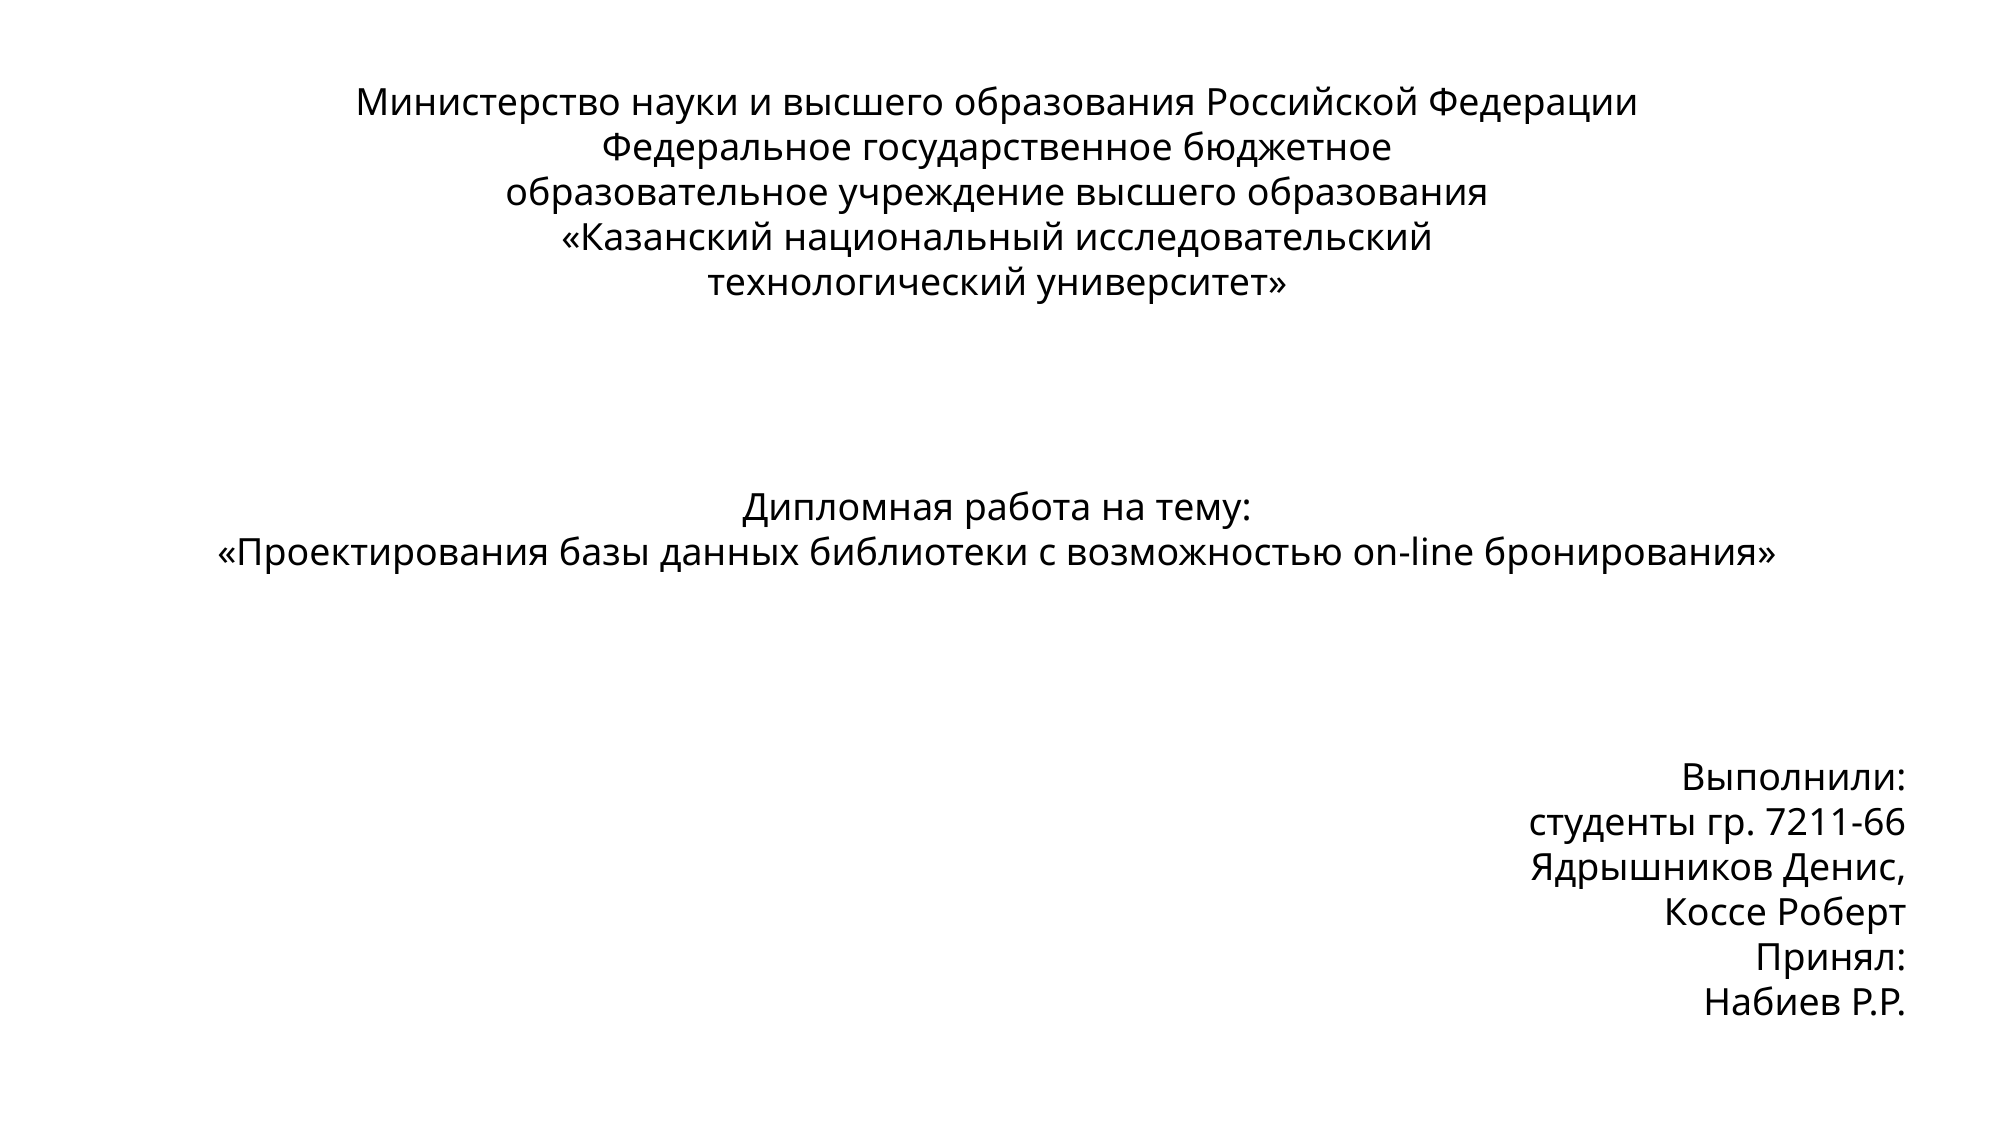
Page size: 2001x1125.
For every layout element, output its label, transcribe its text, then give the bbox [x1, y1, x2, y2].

text_box Министерство науки и высшего образования Российской Федерации Федеральное государственное бюджетное образовательное учреждение высшего образования «Казанский национальный исследовательский технологический университет» Дипломная работа на тему: «Проектирования базы данных библиотеки с возможностью on-line бронирования» Выполнили: студенты гр. 7211-66 Ядрышников Денис, Коссе Роберт Принял: Набиев Р.Р. [73, 70, 1922, 1031]
